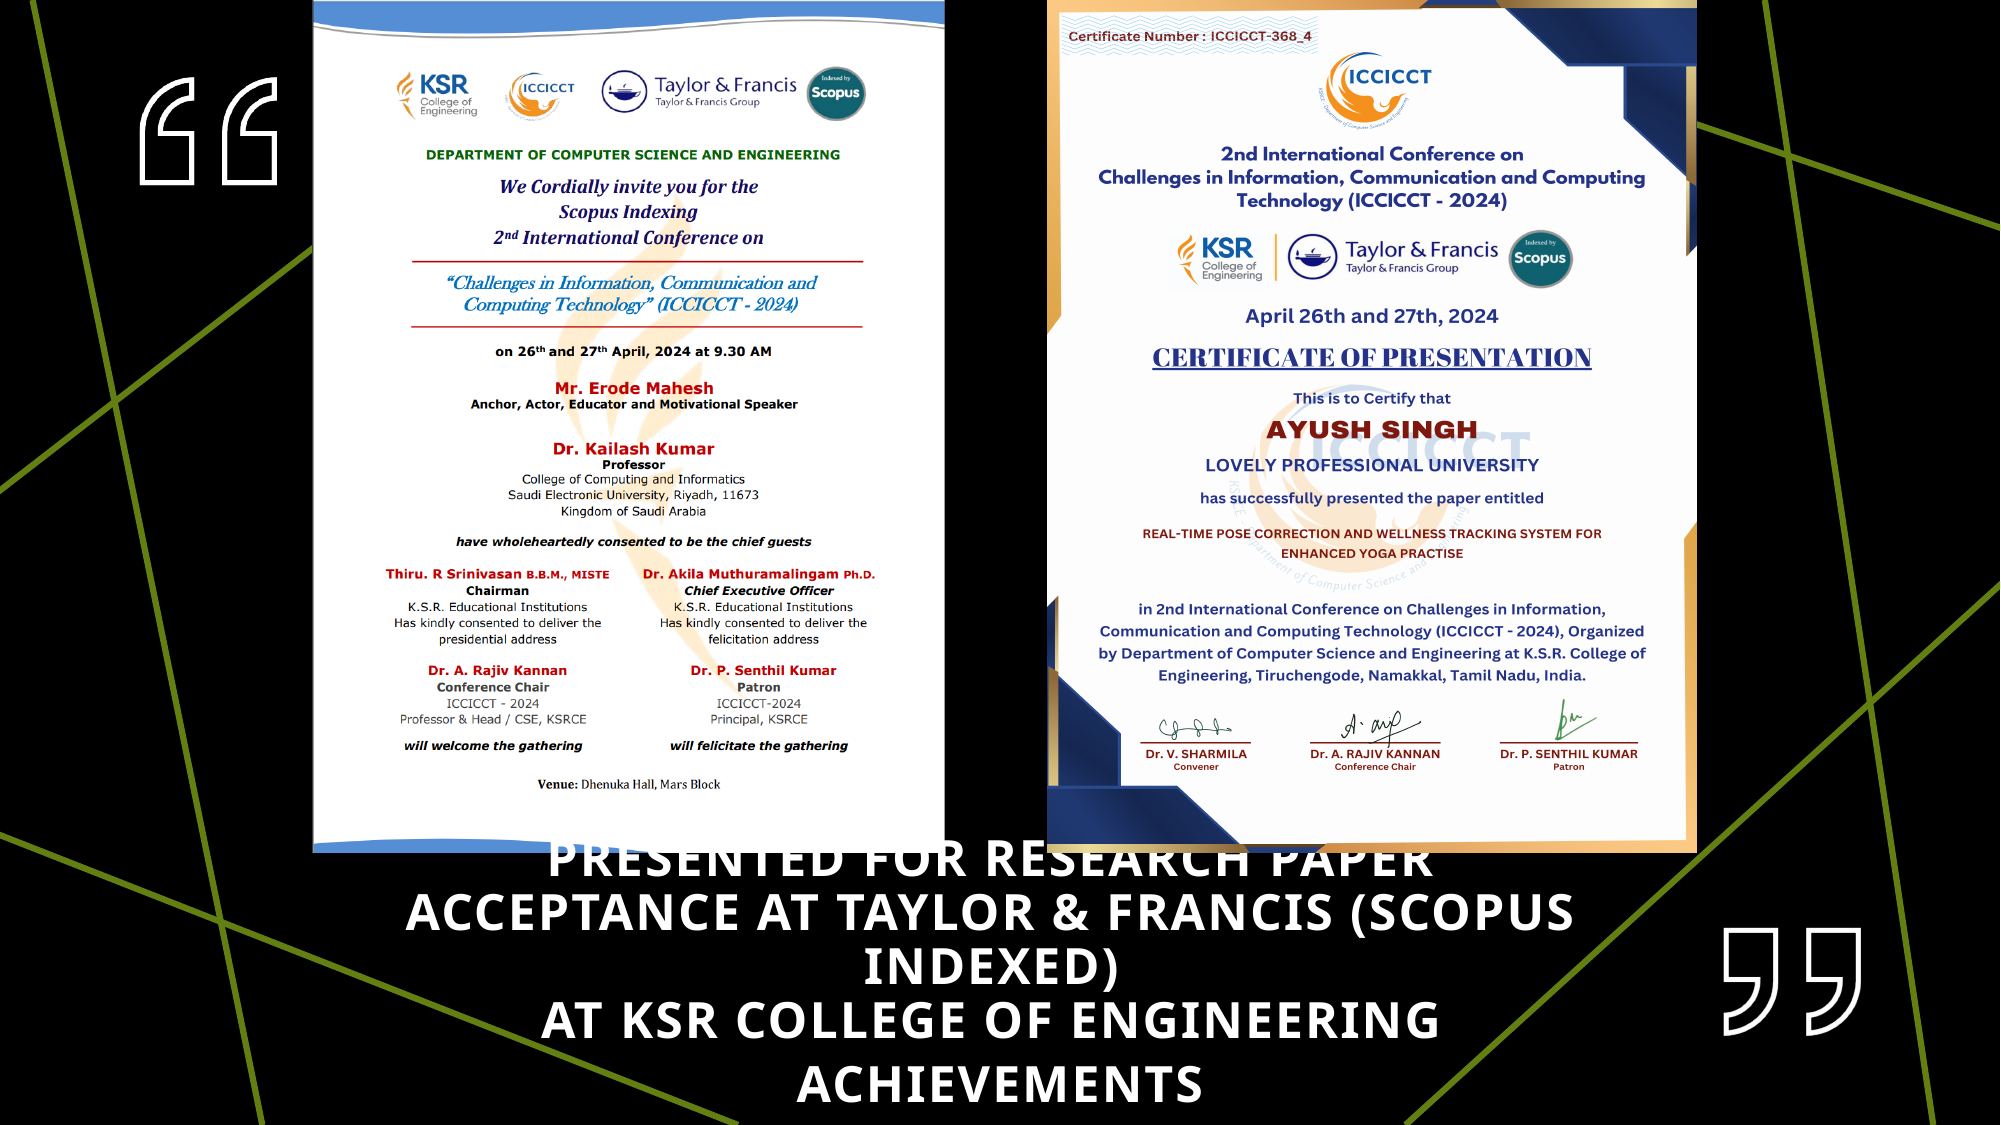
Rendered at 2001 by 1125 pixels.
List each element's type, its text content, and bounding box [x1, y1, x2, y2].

subtitle achievementS [444, 1047, 1555, 1125]
picture [76, 0, 945, 853]
picture [1047, 0, 1924, 1113]
text_box Presented for research paper acceptance at taylor & francis (scopus indexed) At ksr College of engineering [356, 902, 1627, 980]
